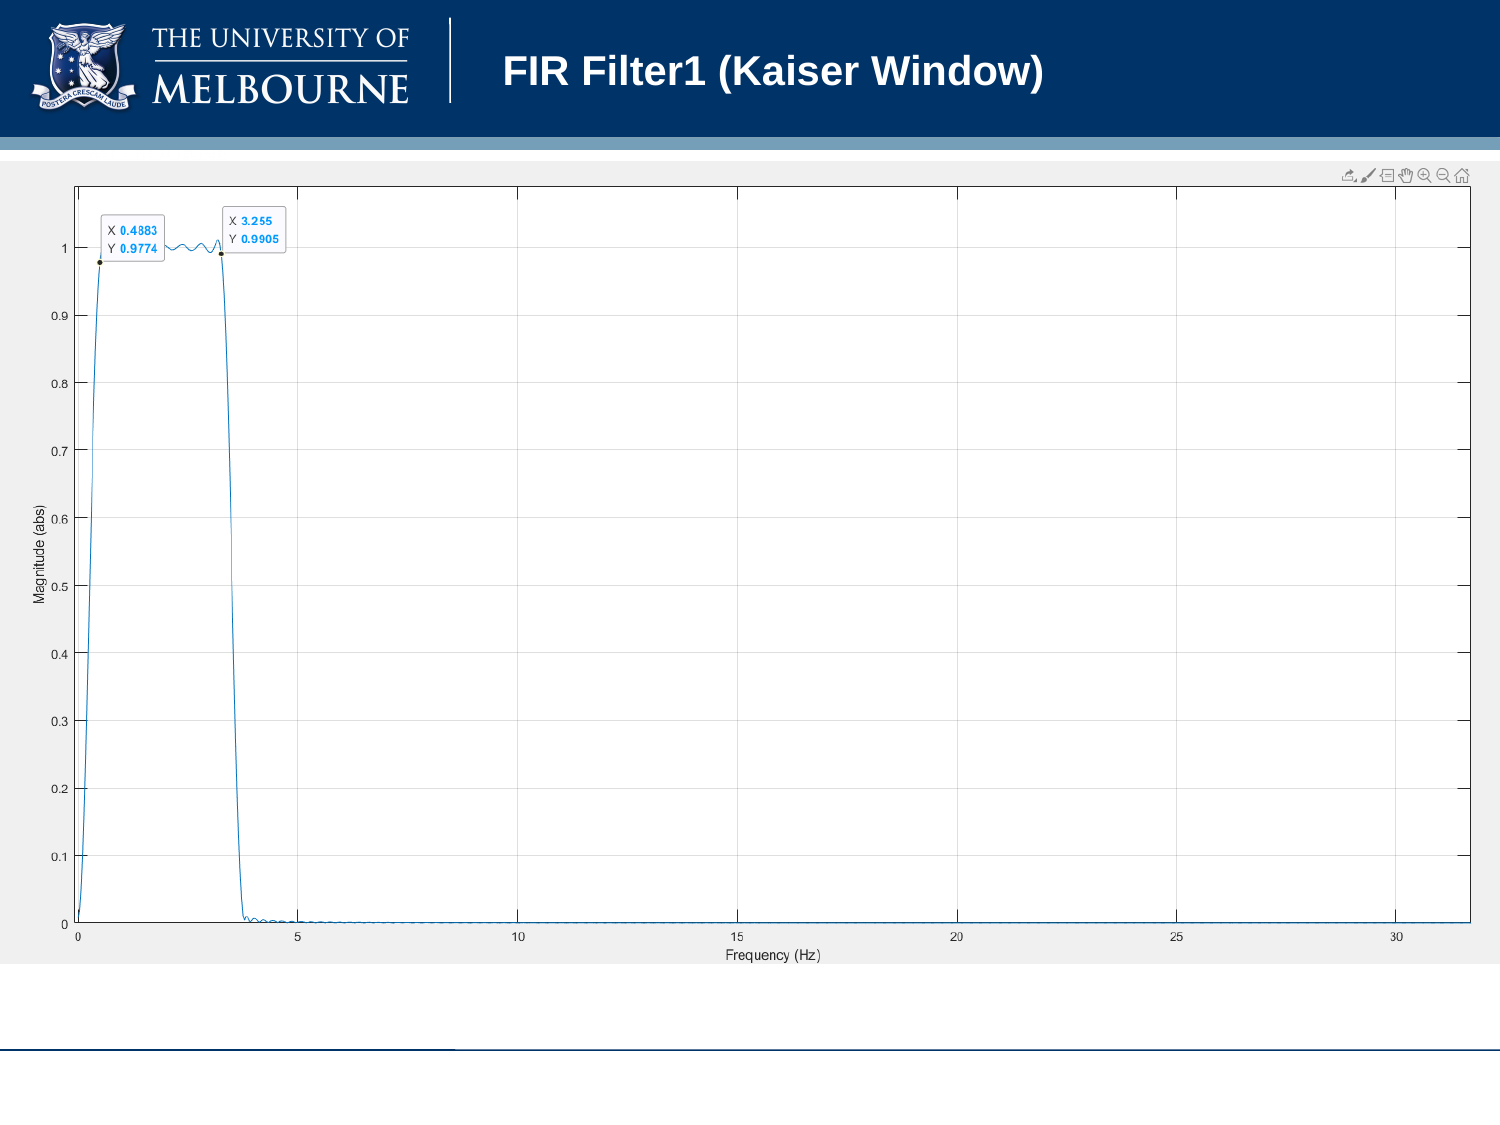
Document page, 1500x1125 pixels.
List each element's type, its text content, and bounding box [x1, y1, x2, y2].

title FIR Filter1 (Kaiser Window) [487, 12, 1438, 126]
picture [0, 150, 1500, 964]
picture [24, 17, 413, 119]
